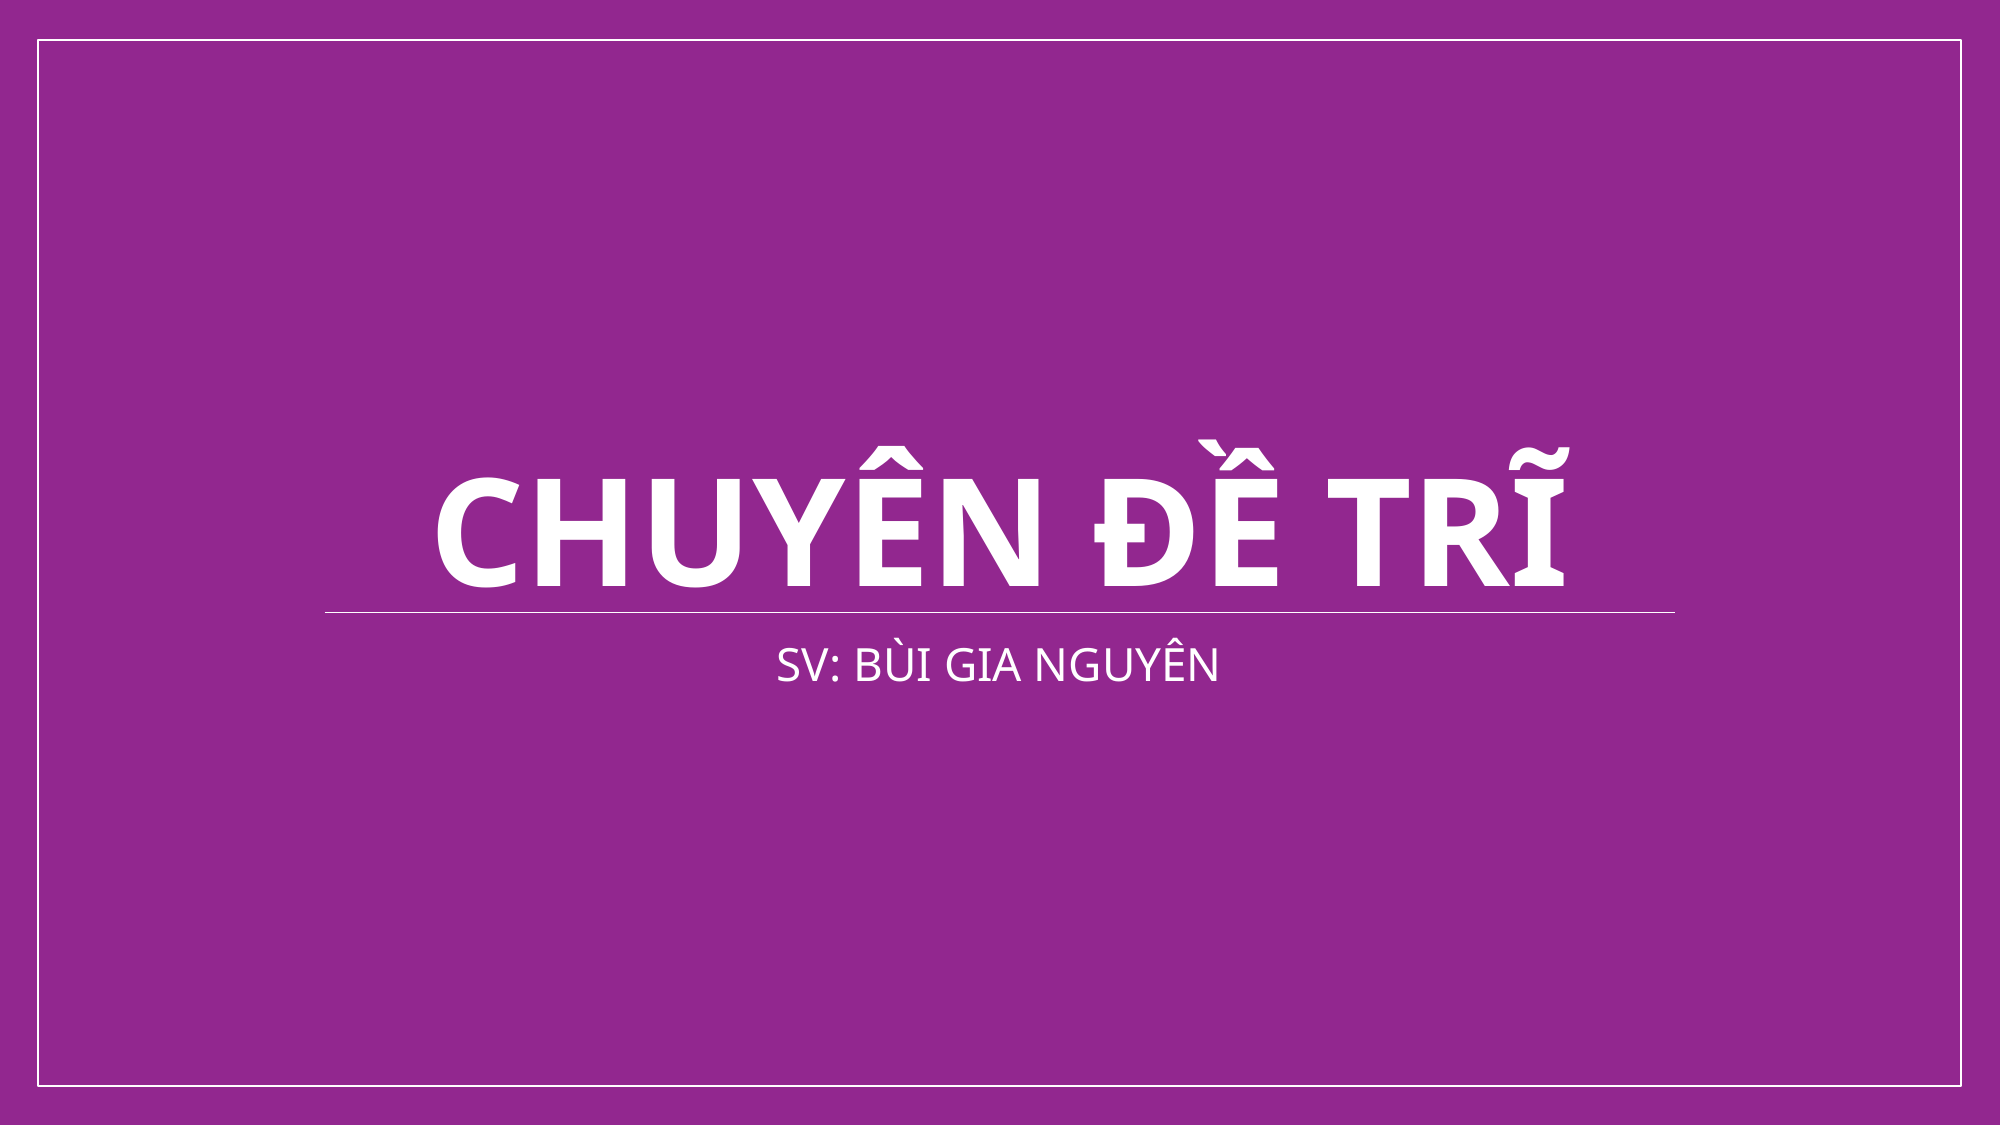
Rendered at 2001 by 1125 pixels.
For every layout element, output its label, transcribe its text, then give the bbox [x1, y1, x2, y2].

title Chuyên đề trĩ [182, 144, 1818, 625]
subtitle SV: BÙI GIA NGUYÊN [280, 634, 1719, 863]
